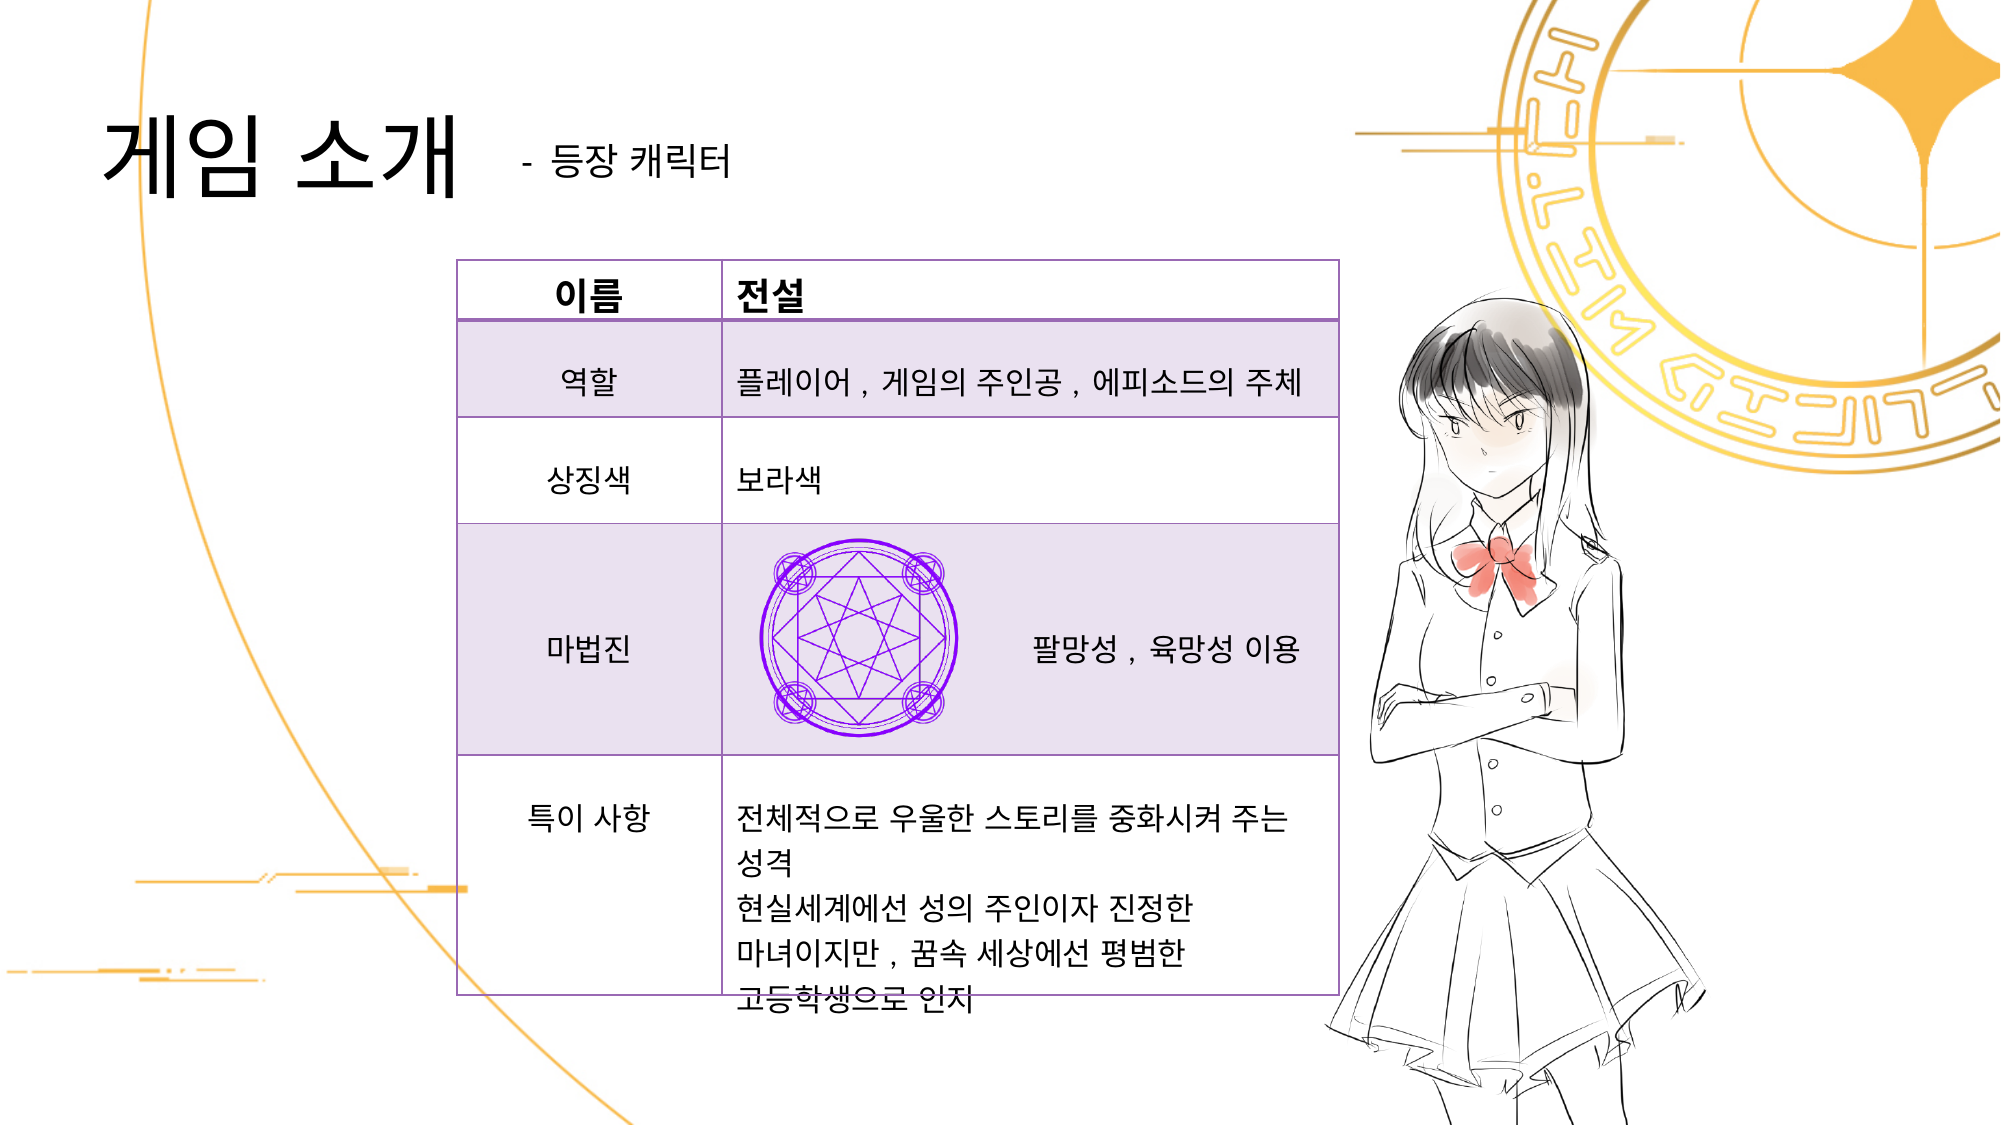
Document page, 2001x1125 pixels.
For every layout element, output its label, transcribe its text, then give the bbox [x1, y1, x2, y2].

table_cell 특이 사항 [458, 756, 721, 994]
table_cell 팔망성, 육망성 이용 [1042, 524, 1319, 754]
picture [679, 458, 1038, 817]
text_box - 등장 캐릭터 [506, 130, 749, 191]
table_cell 역할 [458, 322, 721, 416]
title 게임 소개 [84, 52, 1810, 271]
table_cell 보라색 [723, 418, 1319, 523]
picture [0, 0, 2001, 1125]
table_cell 전체적으로 우울한 스토리를 중화시켜 주는 성격 현실세계에선 성의 주인이자 진정한 마녀이지만, 꿈속 세상에선 평범한 고등학생으로 인지 [723, 756, 1319, 994]
table_cell 플레이어, 게임의 주인공, 에피소드의 주체 [723, 322, 1319, 416]
table_cell 상징색 [458, 418, 721, 523]
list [1324, 286, 1712, 1125]
table_cell 마법진 [458, 524, 674, 754]
table_header 이름 [458, 261, 721, 318]
table_header 전설 [723, 261, 1338, 318]
